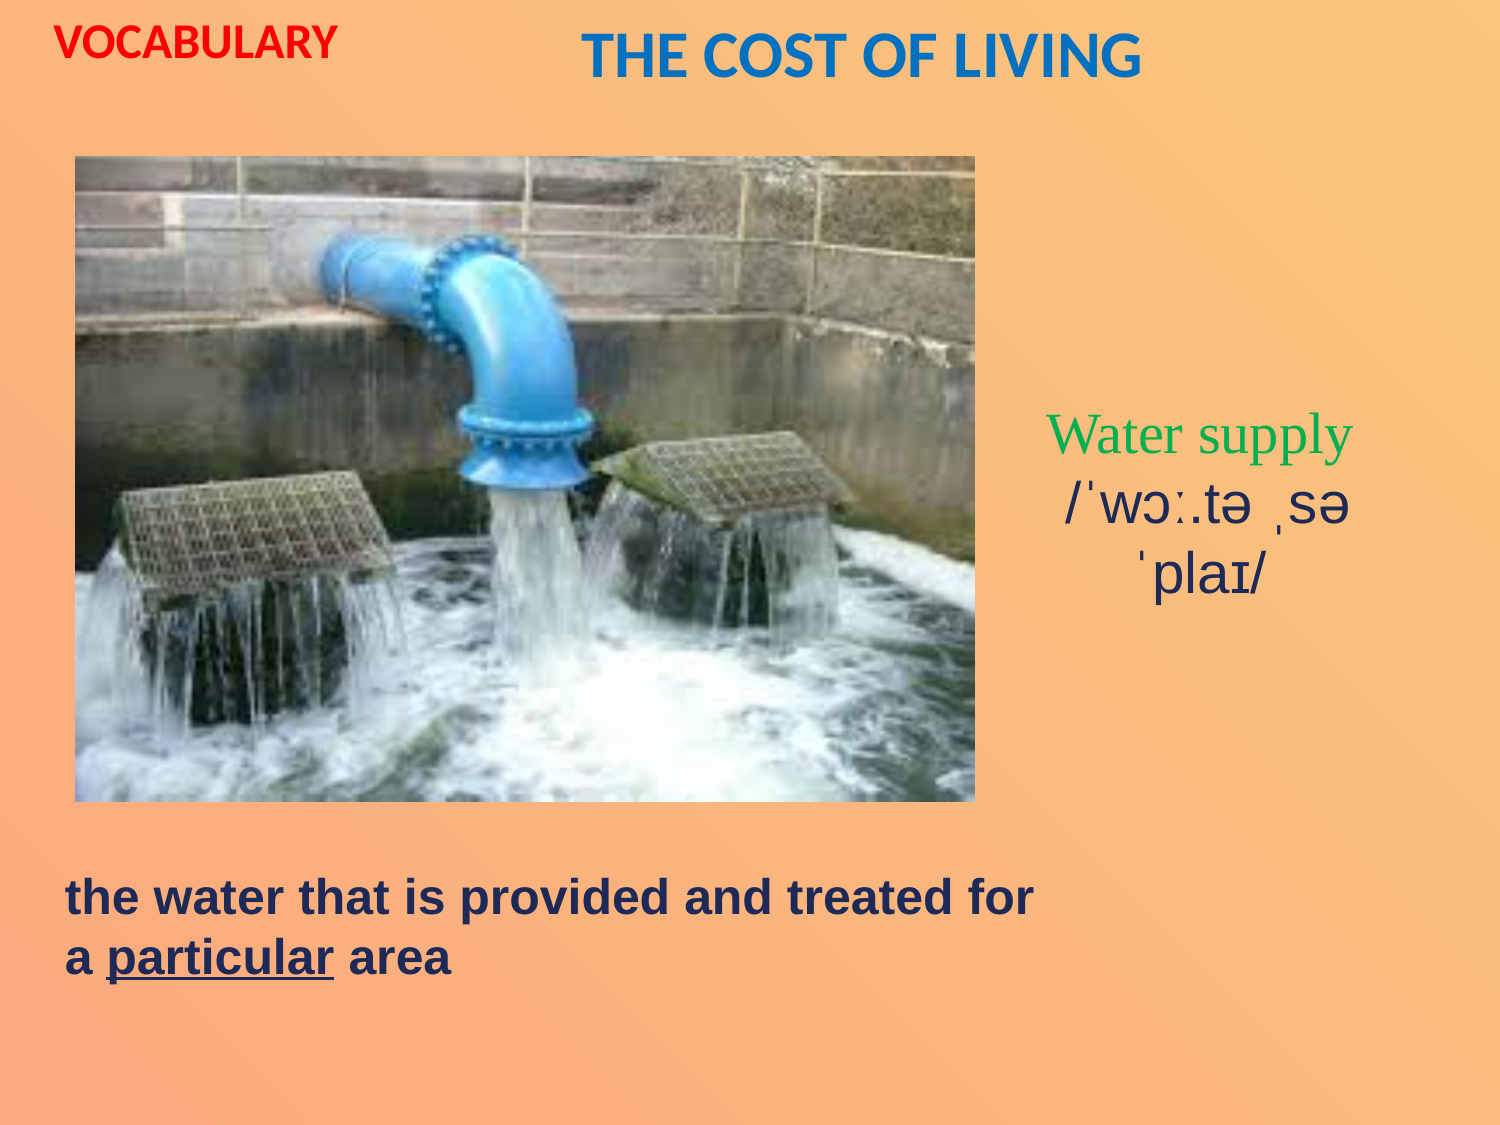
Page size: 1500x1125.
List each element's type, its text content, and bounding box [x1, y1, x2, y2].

text_box VOCABULARY [2, 1, 389, 77]
text_box Water supply /ˈwɔː.tə ˌsəˈplaɪ/ [979, 387, 1425, 613]
text_box the water that is provided and treated for a particular area [50, 857, 1392, 992]
text_box THE COST OF LIVING [375, 2, 1350, 98]
picture [74, 155, 976, 803]
